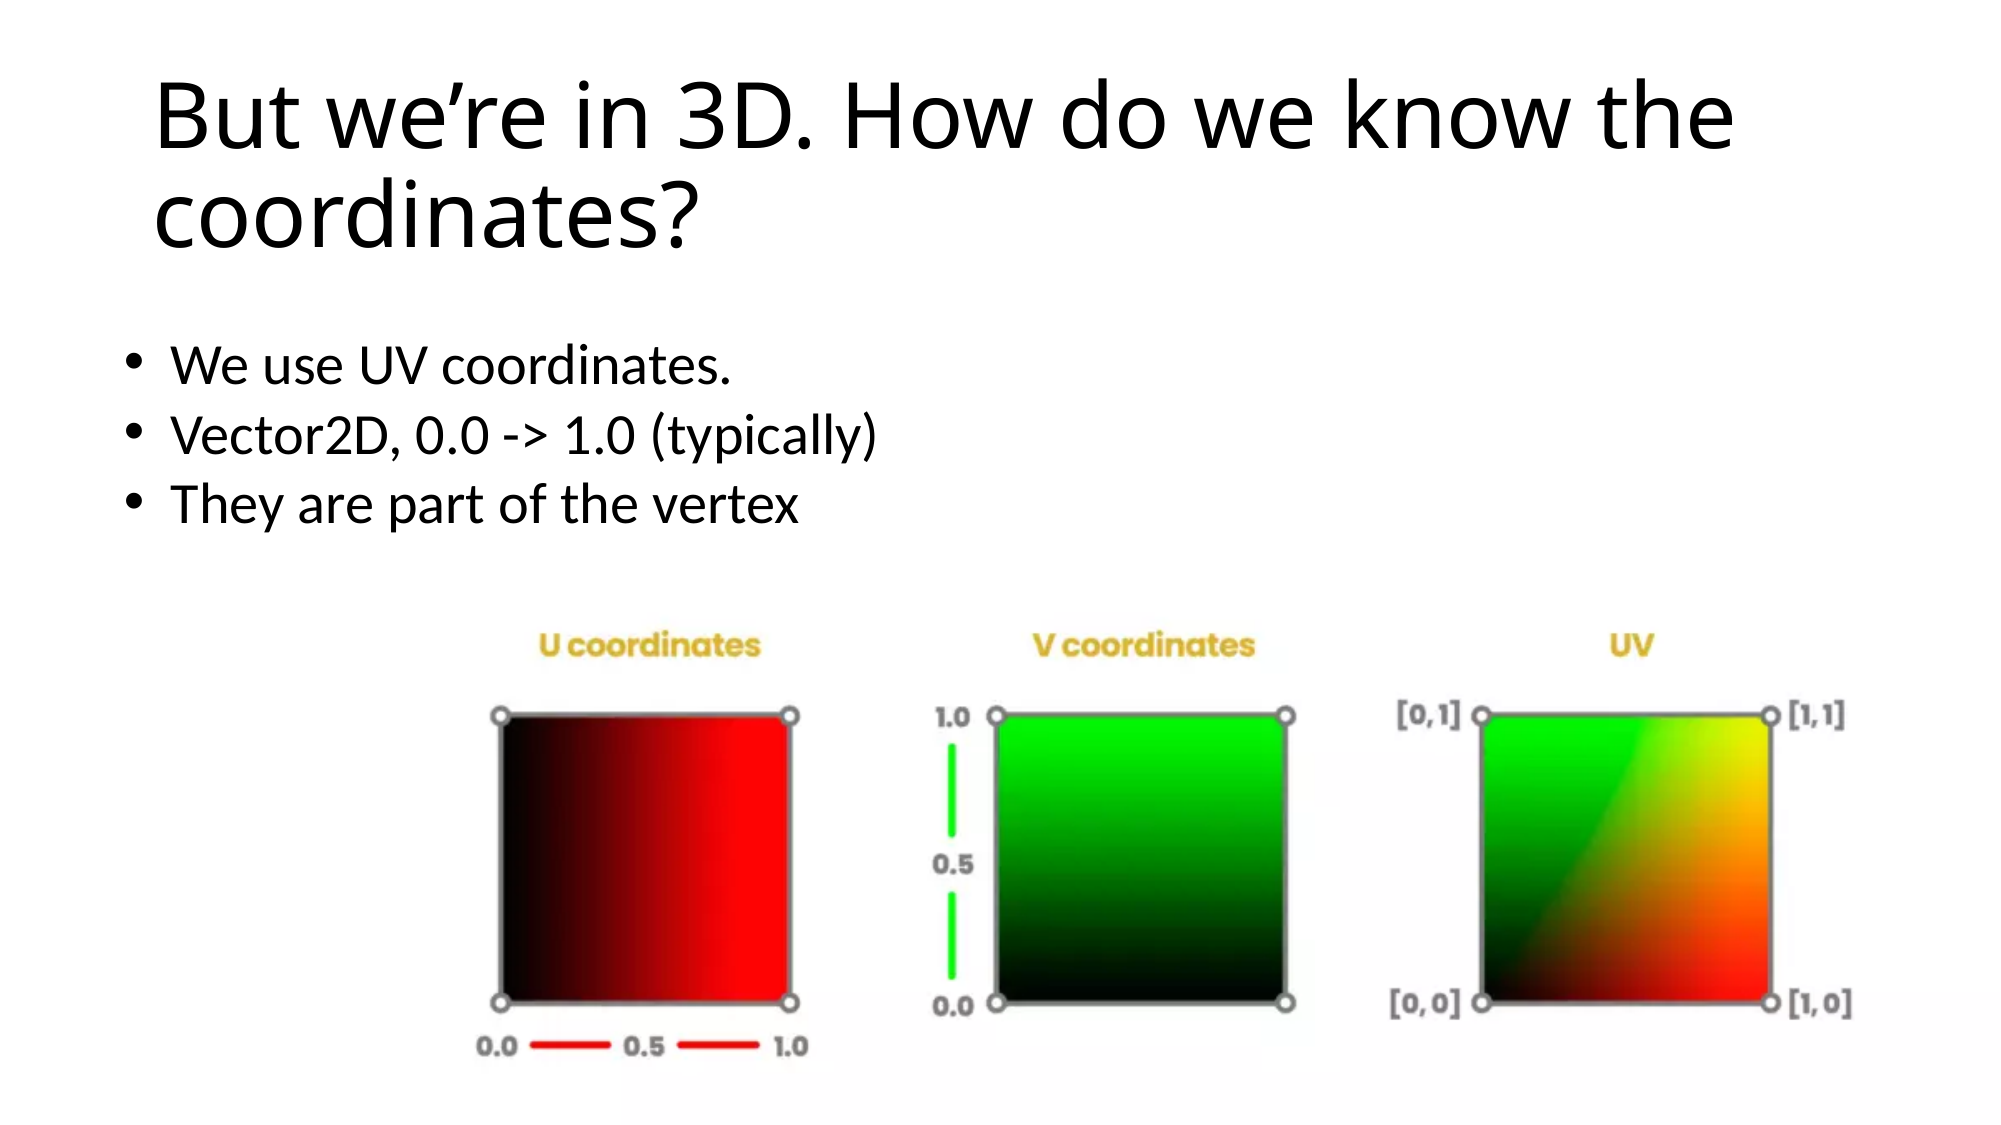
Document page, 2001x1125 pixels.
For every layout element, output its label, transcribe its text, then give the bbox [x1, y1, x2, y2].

title But we’re in 3D. How do we know the coordinates? [137, 59, 1863, 278]
picture [302, 567, 2000, 1125]
text_box We use UV coordinates. Vector2D, 0.0 -> 1.0 (typically) They are part of the vertex [108, 318, 895, 544]
